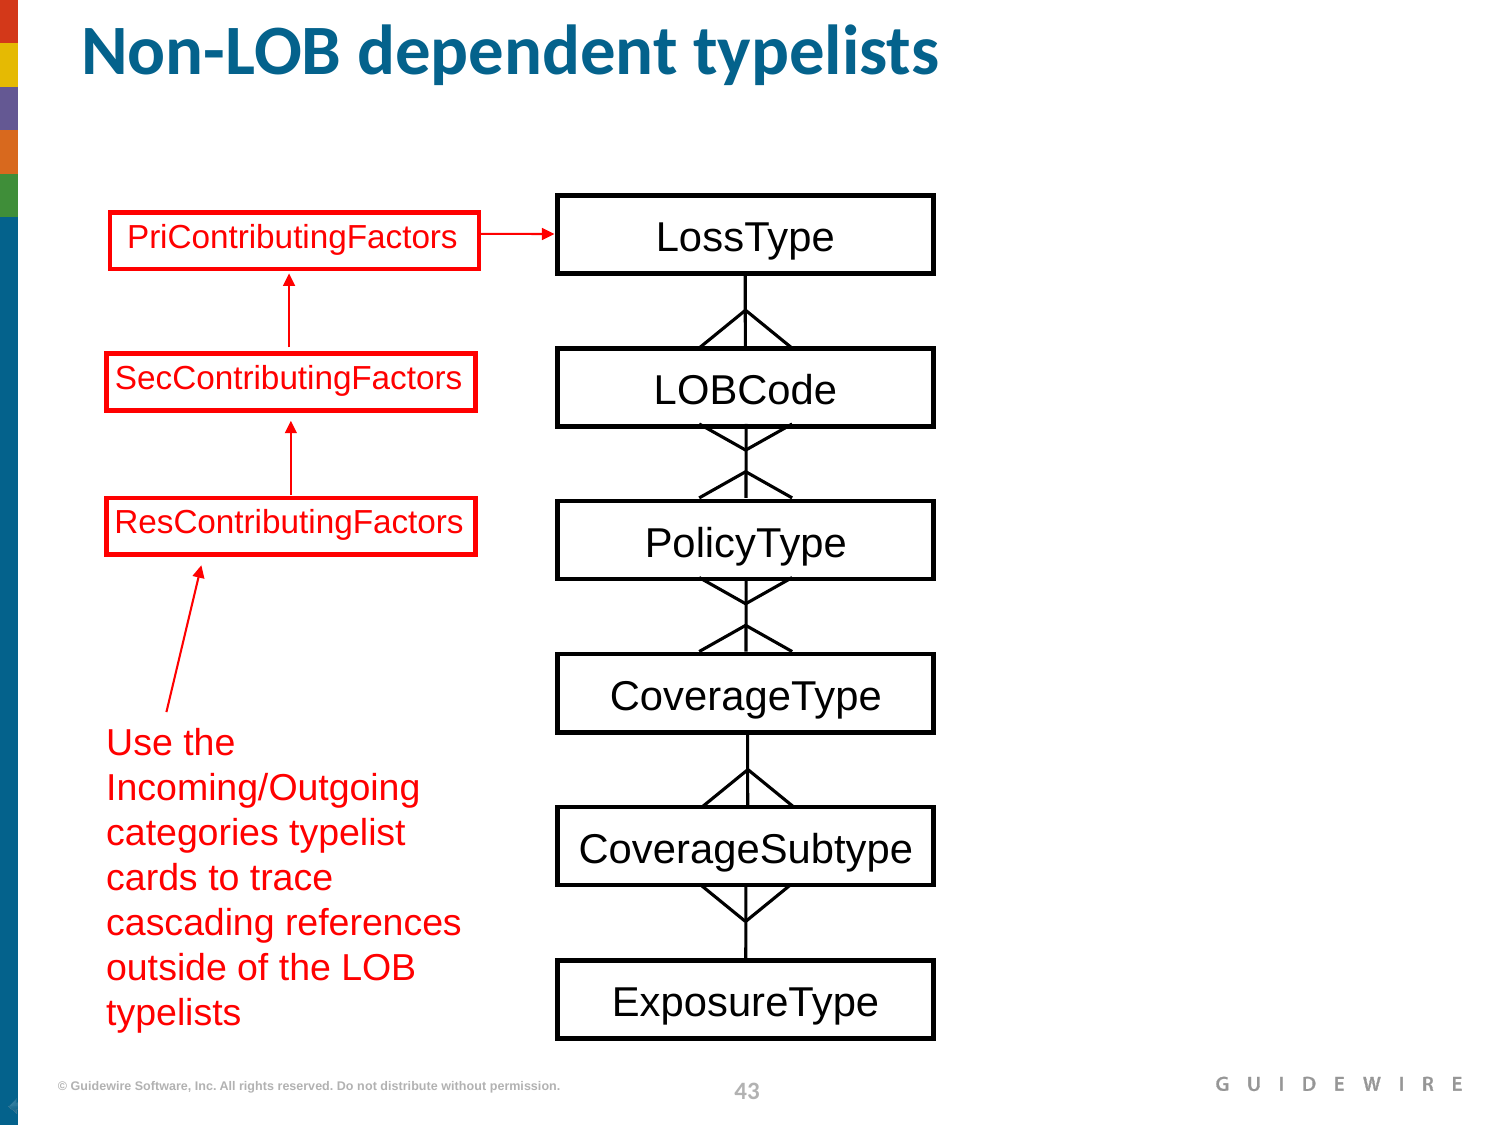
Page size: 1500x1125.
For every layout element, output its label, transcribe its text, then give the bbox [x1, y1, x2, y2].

text_box [557, 348, 934, 427]
text_box PolicyType [563, 515, 929, 566]
text_box [282, 273, 296, 348]
text_box [166, 565, 205, 713]
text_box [702, 732, 794, 807]
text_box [699, 273, 792, 348]
text_box ResContributingFactors [106, 500, 472, 541]
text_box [698, 577, 793, 652]
text_box [557, 960, 934, 1039]
text_box [557, 195, 934, 274]
picture [1215, 1073, 1480, 1096]
text_box [109, 212, 480, 269]
text_box [557, 501, 934, 580]
text_box Use the Incoming/Outgoing categories typelist cards to trace cascading references outside of the LOB typelists [106, 718, 476, 1034]
text_box [284, 420, 298, 495]
text_box PriContributingFactors [109, 215, 476, 255]
text_box CoverageSubtype [563, 821, 929, 872]
text_box [557, 654, 934, 733]
picture [0, 0, 18, 216]
text_box CoverageType [563, 668, 929, 719]
title Non-LOB dependent typelists [81, 19, 1446, 142]
text_box SecContributingFactors [106, 356, 472, 397]
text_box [698, 423, 793, 499]
text_box LossType [562, 209, 929, 260]
text_box LOBCode [562, 362, 929, 413]
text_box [699, 884, 792, 959]
text_box [106, 353, 476, 411]
text_box [106, 497, 476, 555]
text_box [557, 807, 934, 886]
text_box [478, 227, 555, 241]
picture [10, 1101, 18, 1111]
text_box ExposureType [562, 974, 929, 1025]
